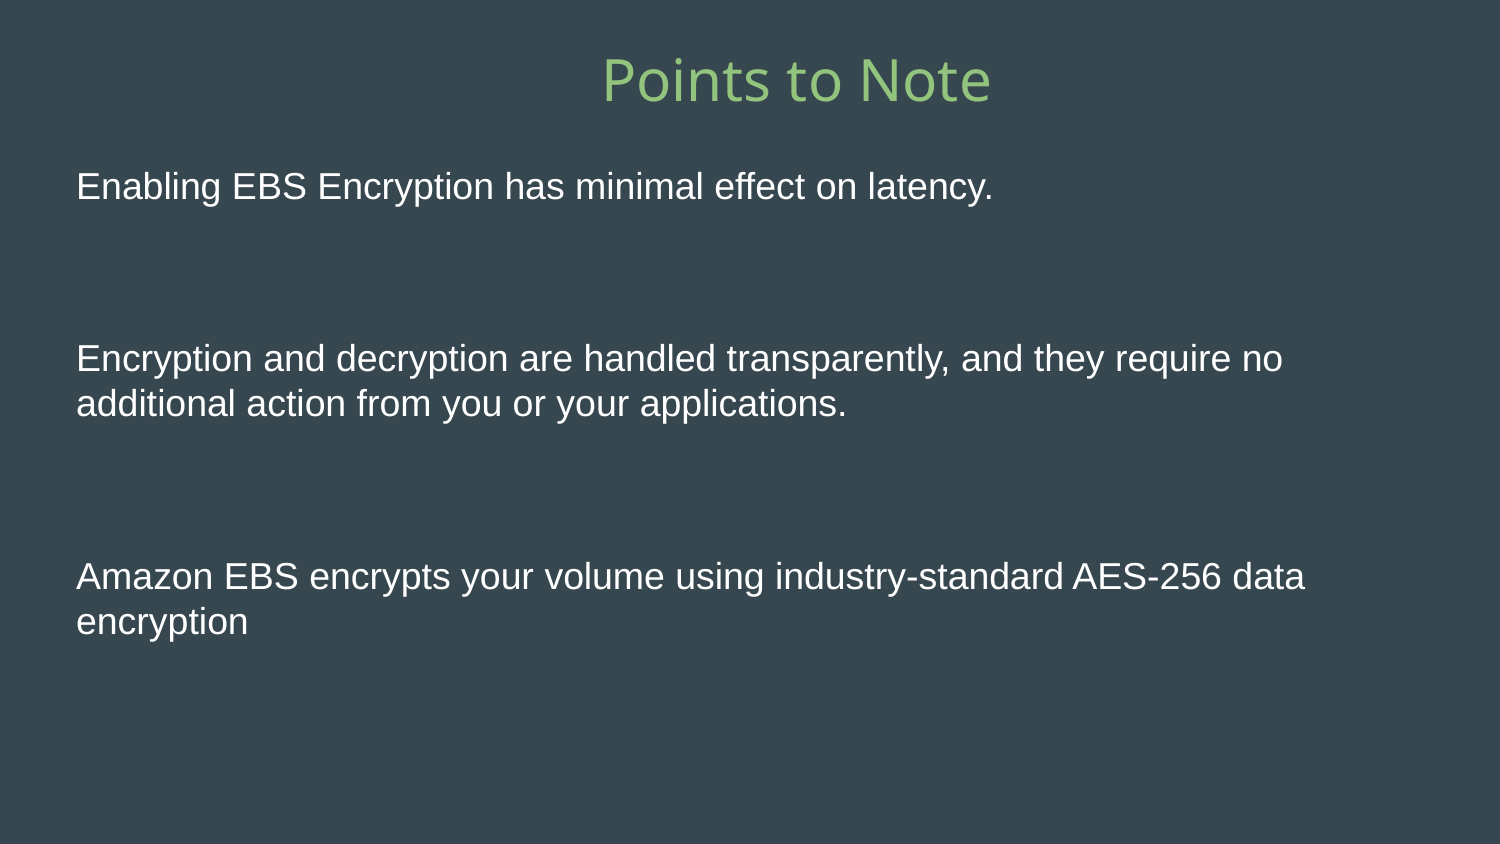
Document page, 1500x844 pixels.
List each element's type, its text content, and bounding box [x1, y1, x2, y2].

text_box Enabling EBS Encryption has minimal effect on latency. Encryption and decryption are handled transparently, and they require no additional action from you or your applications. Amazon EBS encrypts your volume using industry-standard AES-256 data encryption [61, 146, 1413, 298]
text_box Points to Note [52, 27, 1380, 147]
